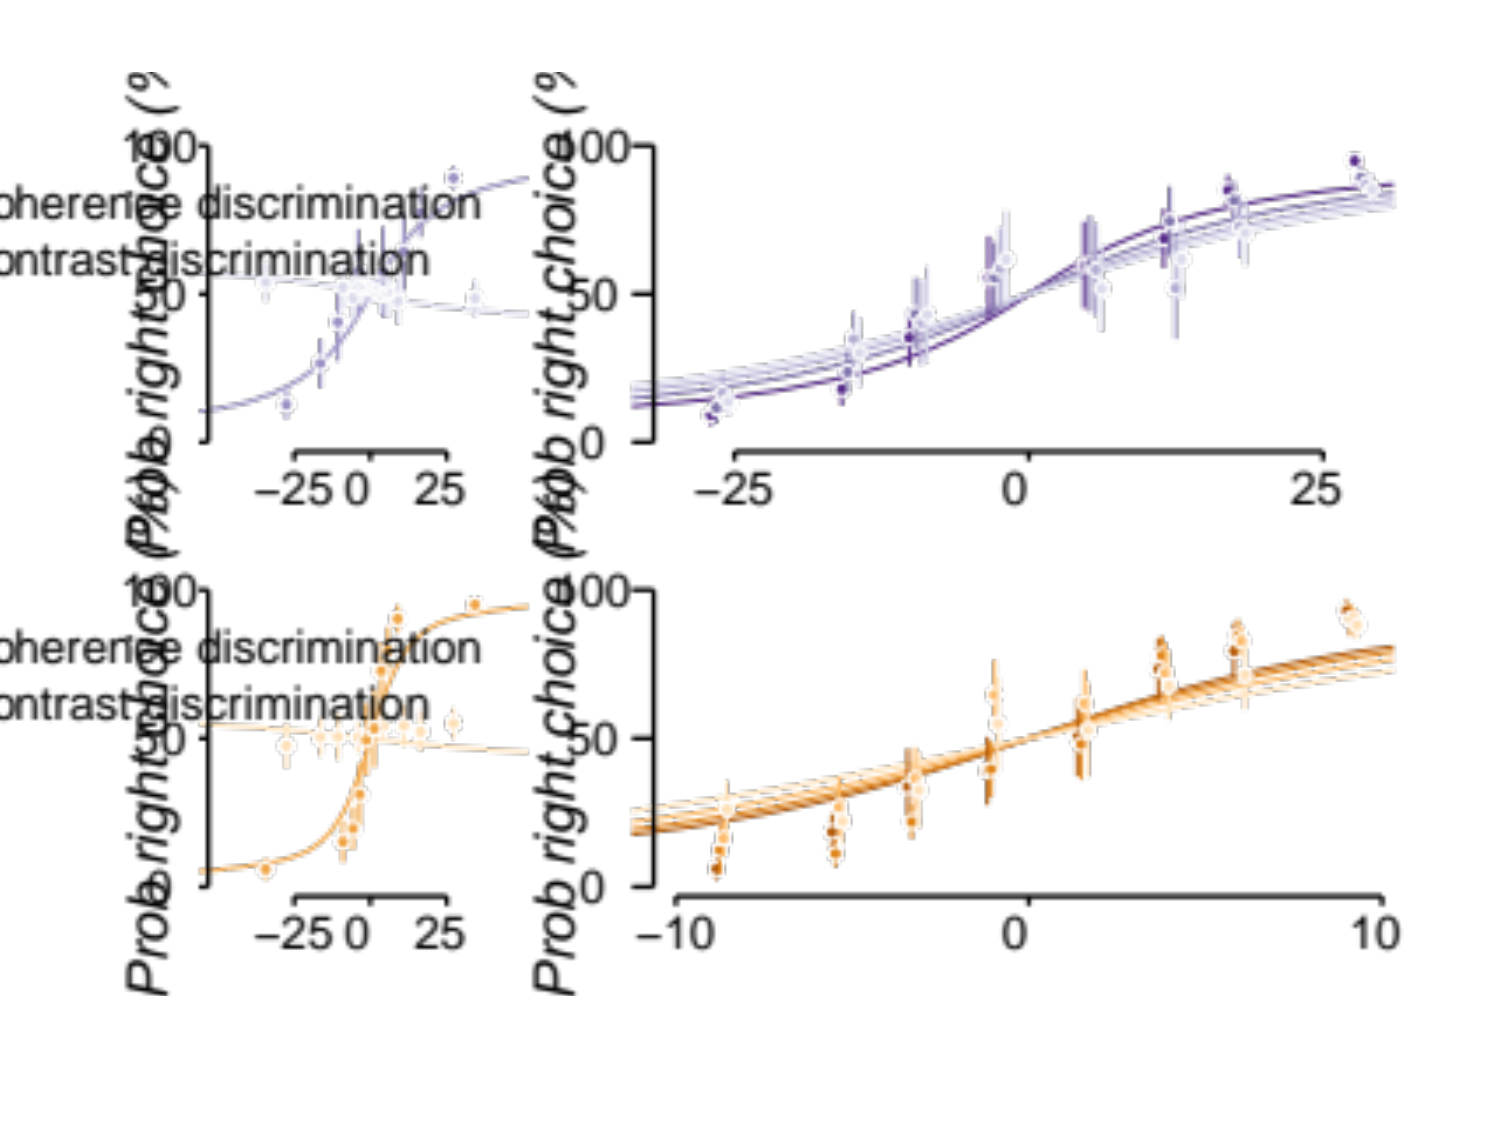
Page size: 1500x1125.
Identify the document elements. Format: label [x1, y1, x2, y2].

picture [0, 72, 1500, 996]
